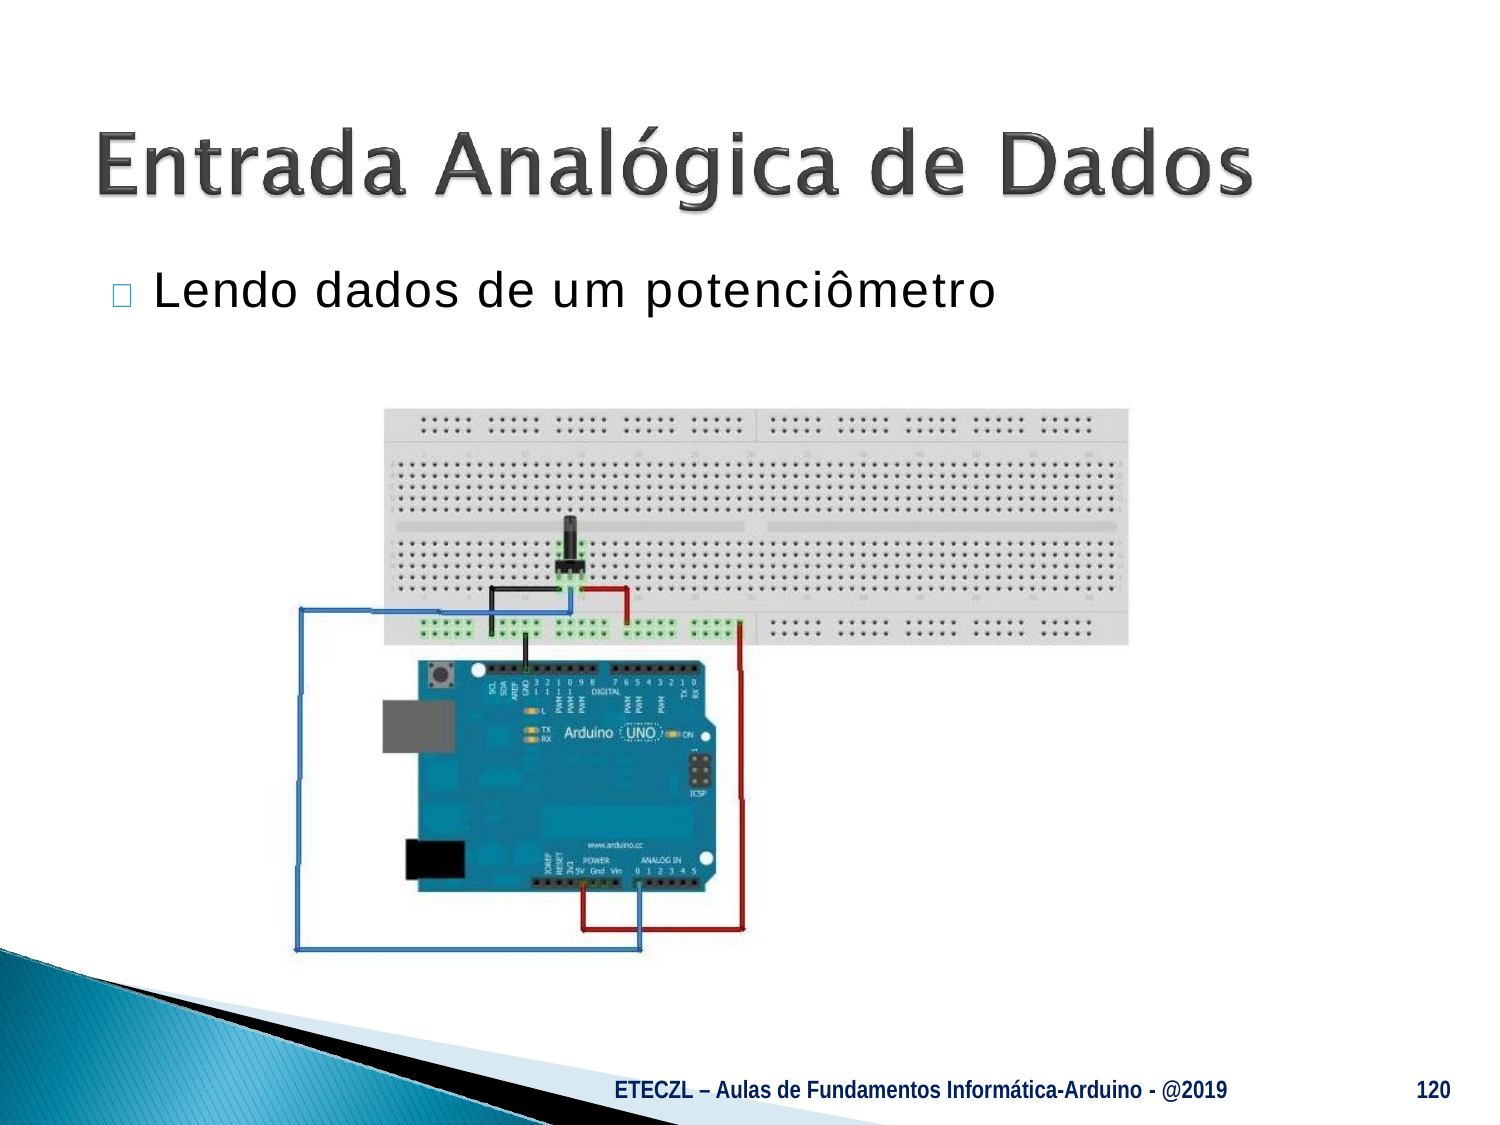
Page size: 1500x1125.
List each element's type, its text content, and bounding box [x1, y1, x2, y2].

text_box [36, 93, 1339, 281]
text_box [230, 385, 1191, 972]
footer ETECZL – Aulas de Fundamentos Informática-Arduino - @2019 [612, 1072, 1364, 1125]
picture [0, 948, 558, 1125]
title  Lendo dados de um potenciômetro [107, 281, 1004, 446]
text_box 120 [1412, 1072, 1468, 1104]
